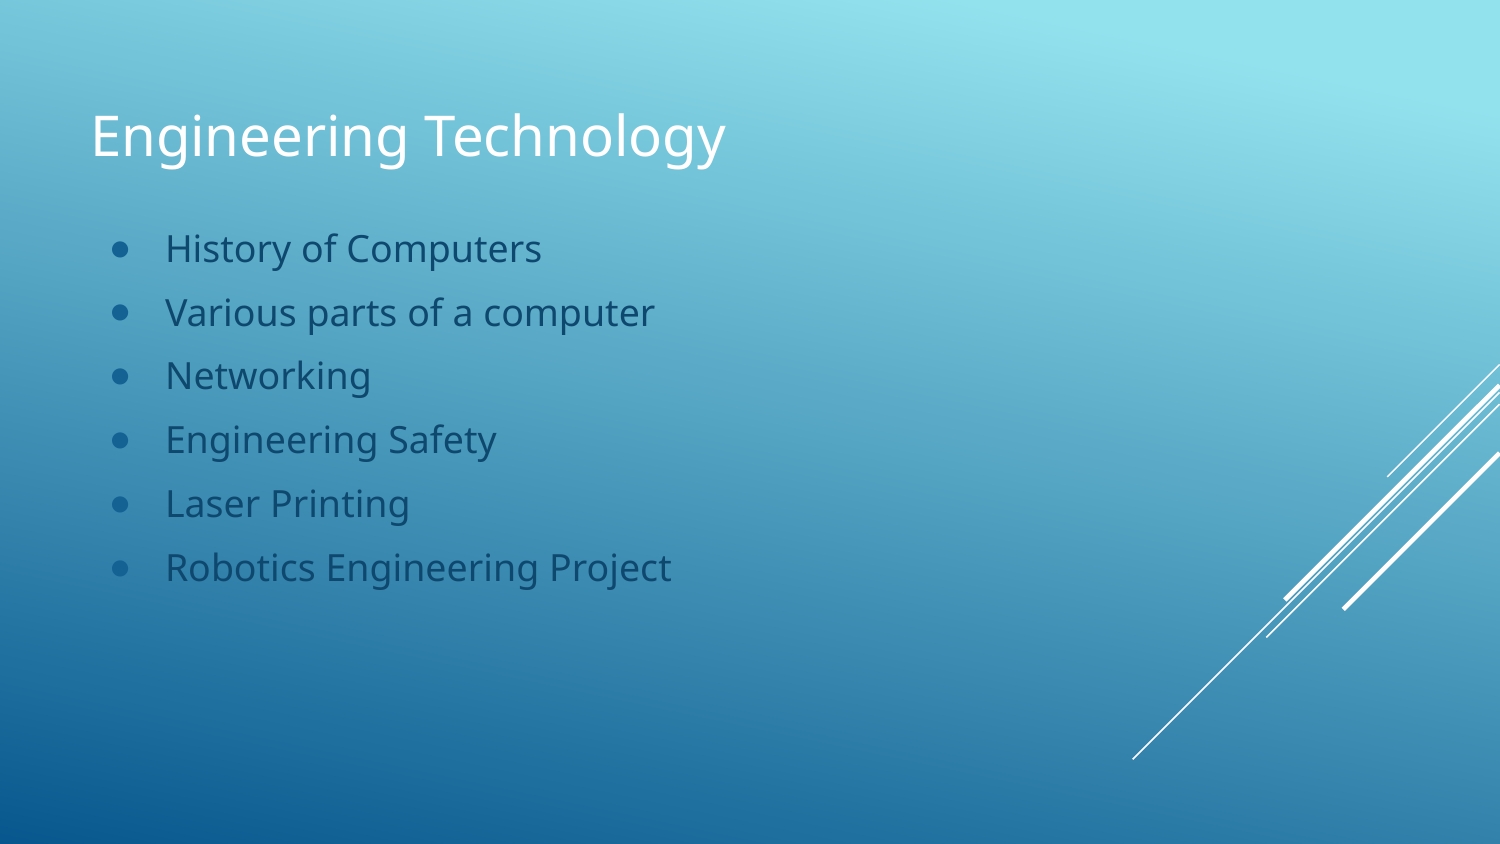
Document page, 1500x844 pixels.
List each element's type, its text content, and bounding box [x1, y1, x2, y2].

list History of Computers Various parts of a computer Networking Engineering Safety Laser Printing Robotics Engineering Project [75, 209, 1425, 806]
title Engineering Technology [75, 16, 1276, 183]
